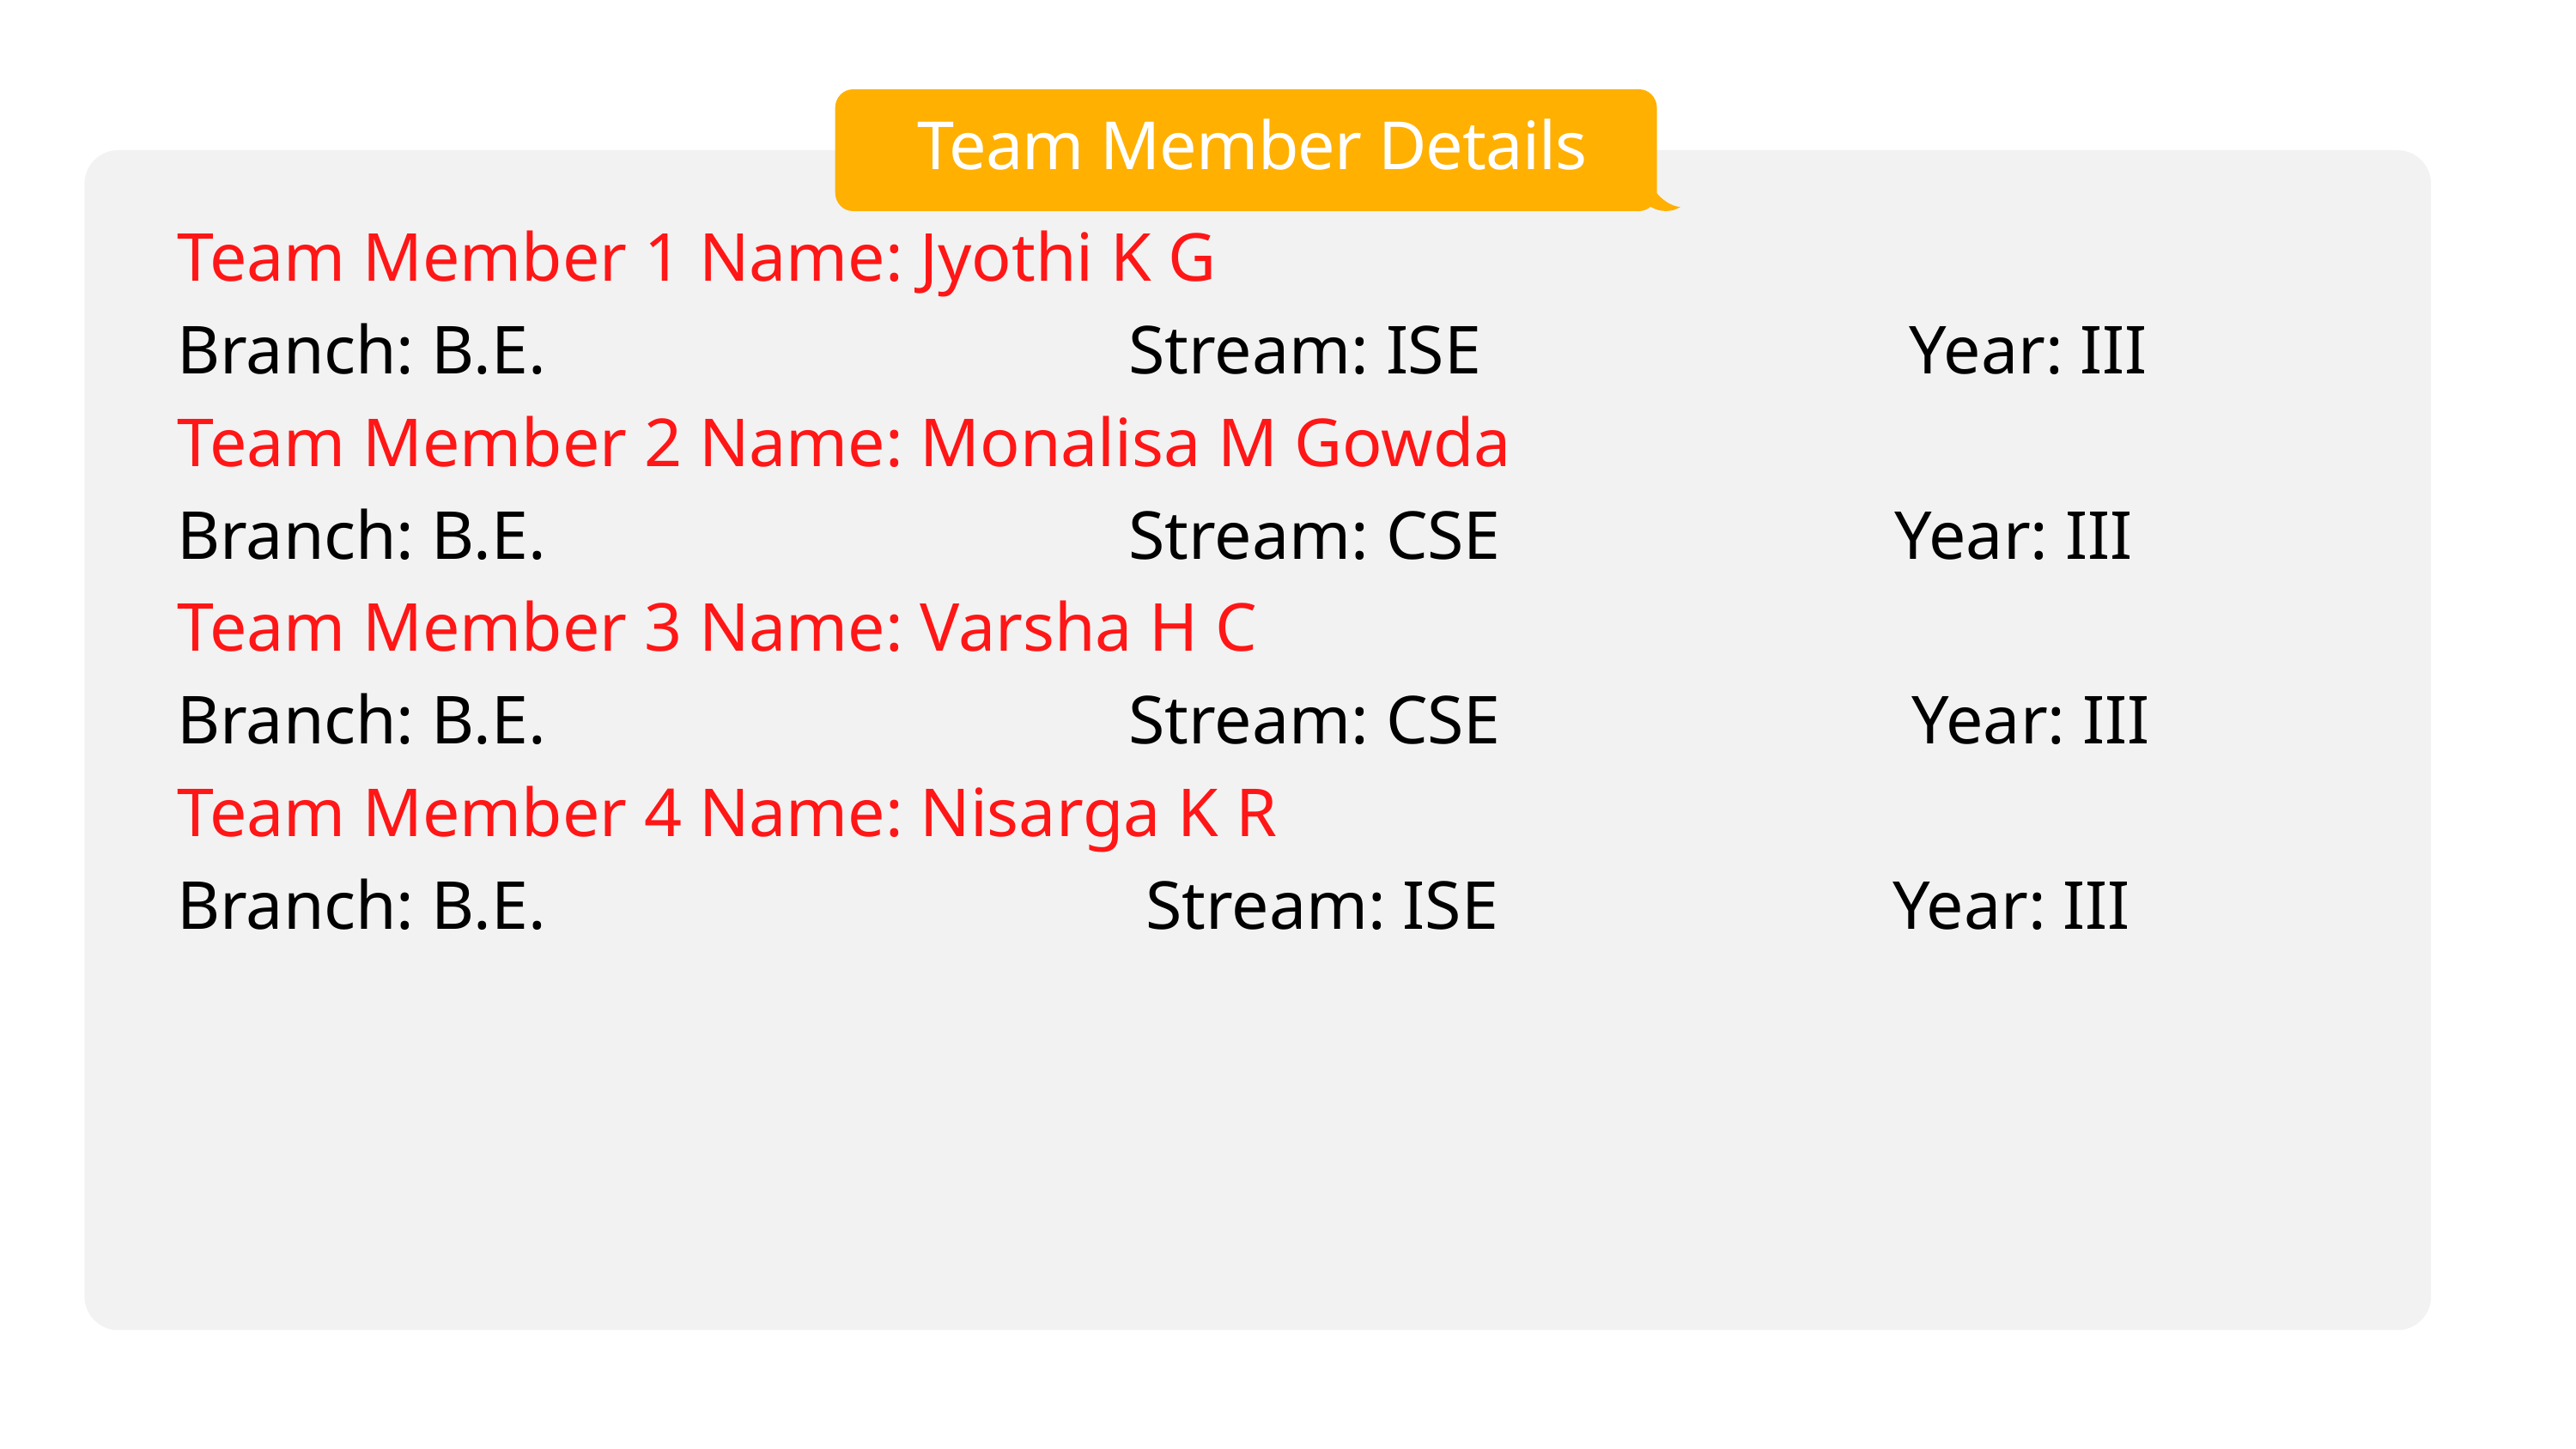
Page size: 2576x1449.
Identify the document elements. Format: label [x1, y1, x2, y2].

text_box [84, 149, 2432, 1331]
text_box [835, 88, 1681, 212]
